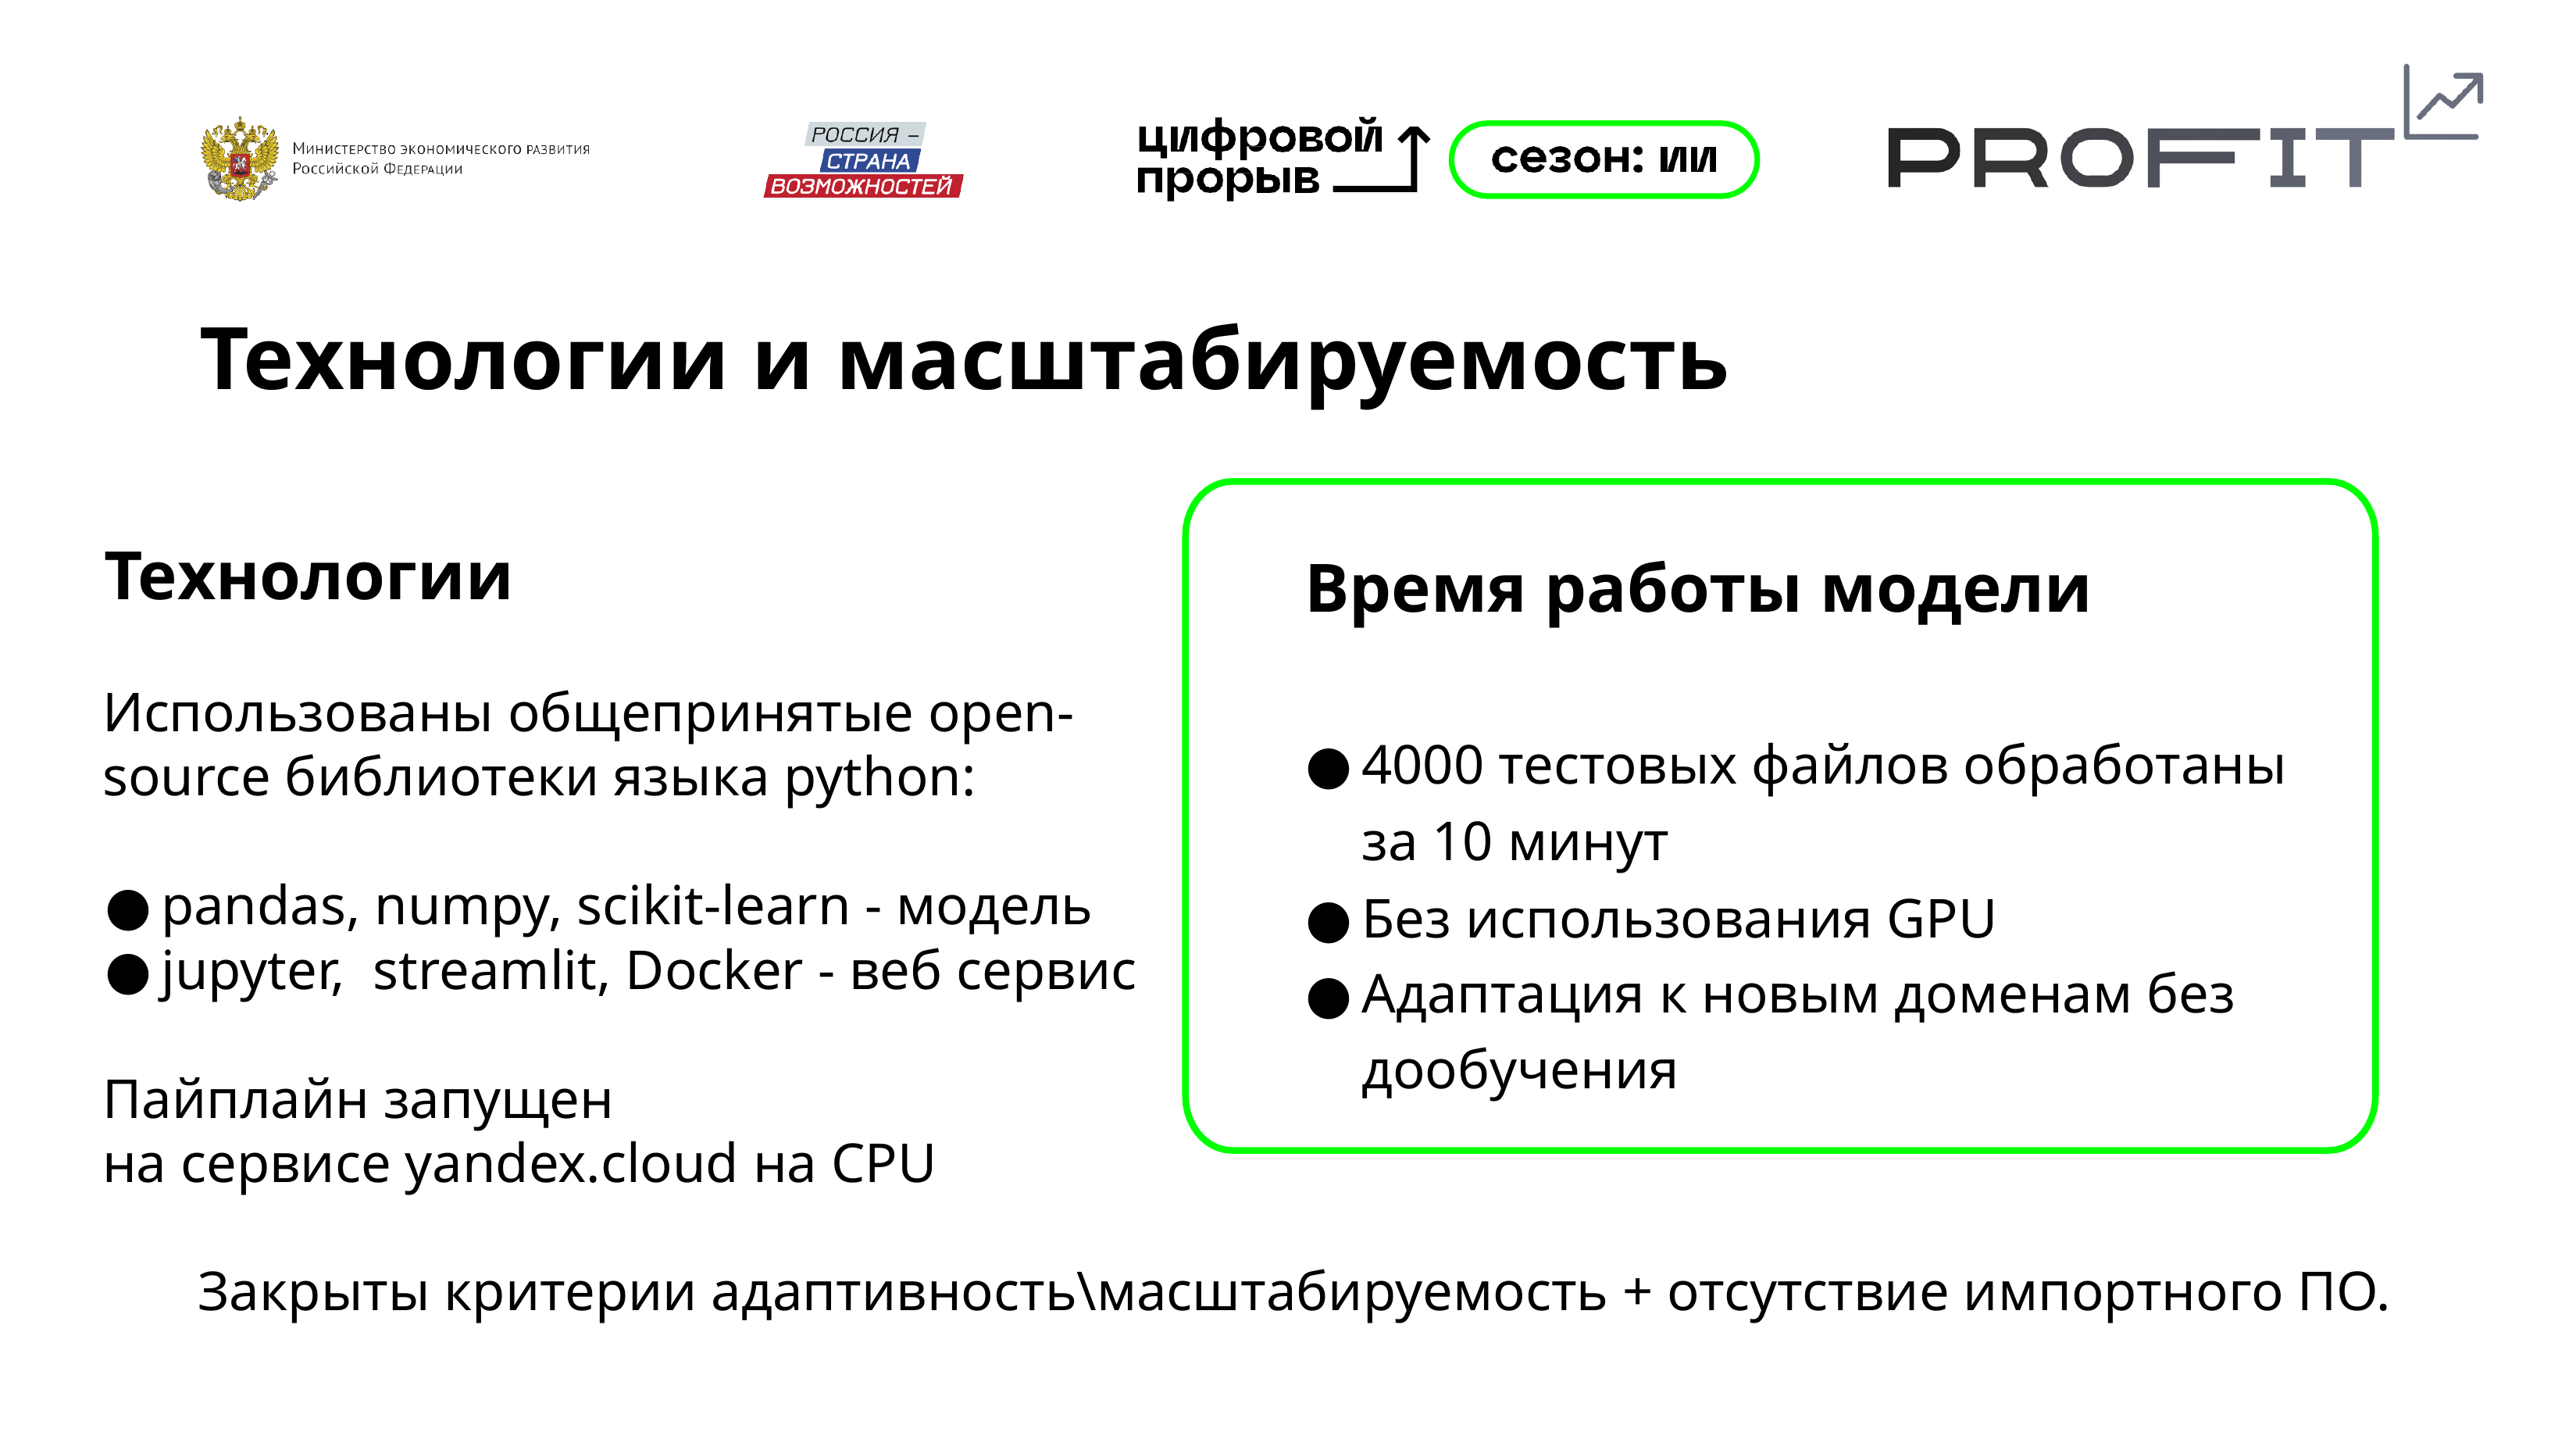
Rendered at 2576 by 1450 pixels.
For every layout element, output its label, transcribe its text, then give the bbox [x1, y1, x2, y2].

picture [1355, 127, 1382, 152]
picture [1325, 126, 1352, 152]
picture [1492, 146, 1518, 173]
picture [1574, 146, 1600, 173]
picture [1867, 34, 2535, 208]
picture [1300, 127, 1323, 152]
picture [1171, 127, 1197, 152]
text_box Закрыты критерии адаптивность\масштабируемость + отсутствие импортного ПО. [198, 1254, 2529, 1386]
text_box Технологии Использованы общепринятые open-source библиотеки языка python: pandas, numpy, scikit-learn - модель jupyter, streamlit, Docker - веб сервис Пайплайн запущен на сервисе yandex.cloud на CPU [102, 530, 1239, 1259]
picture [1691, 147, 1716, 172]
picture [1661, 147, 1686, 172]
picture [1633, 146, 1643, 173]
text_box [1185, 481, 2376, 1151]
picture [294, 142, 589, 176]
title Технологии и масштабируемость [198, 301, 1747, 530]
picture [1257, 167, 1280, 193]
picture [1520, 146, 1571, 173]
picture [1269, 126, 1296, 152]
picture [1197, 167, 1223, 193]
picture [763, 122, 964, 198]
text_box Время работы модели 4000 тестовых файлов обработаны за 10 минут Без использования GPU Адаптация к новым доменам без дообучения [1303, 530, 2440, 1177]
picture [1295, 167, 1319, 193]
picture [201, 116, 279, 202]
